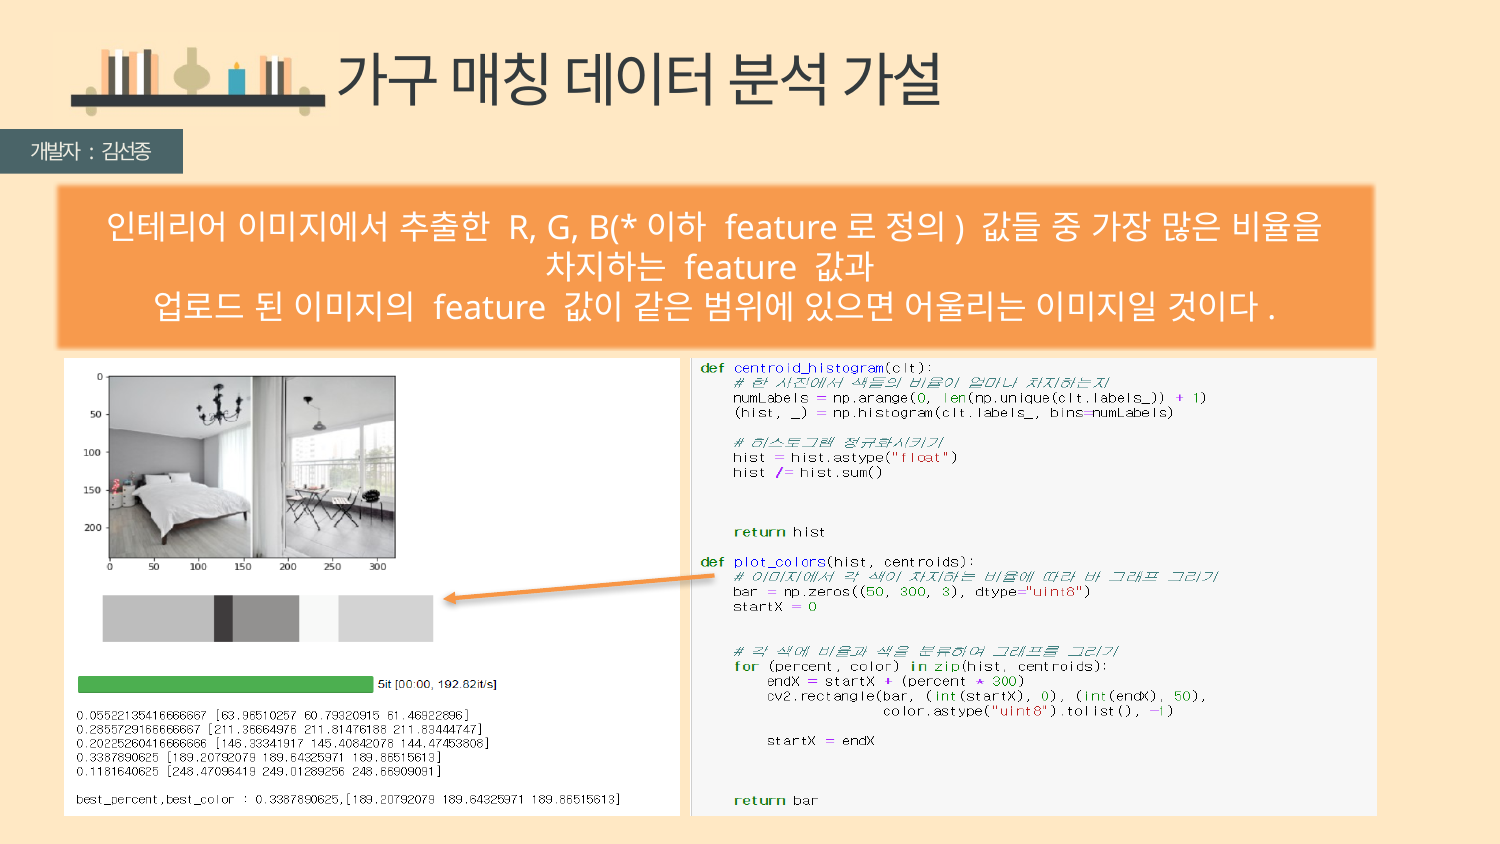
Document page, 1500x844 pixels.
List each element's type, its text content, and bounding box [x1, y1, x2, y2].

picture [64, 358, 680, 817]
text_box 개발자 : 김선종 [0, 127, 185, 176]
picture [690, 358, 1377, 817]
text_box 인테리어 이미지에서 추출한 R, G, B(*이하 feature로 정의) 값들 중 가장 많은 비율을 차지하는 feature 값과 업로드 된 이미지의 feature 값이 같은 범위에 있으면 어울리는 이미지일 것이다. [58, 187, 1372, 347]
picture [52, 31, 340, 126]
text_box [442, 575, 715, 600]
text_box 가구 매칭 데이터 분석 가설 [342, 35, 961, 121]
